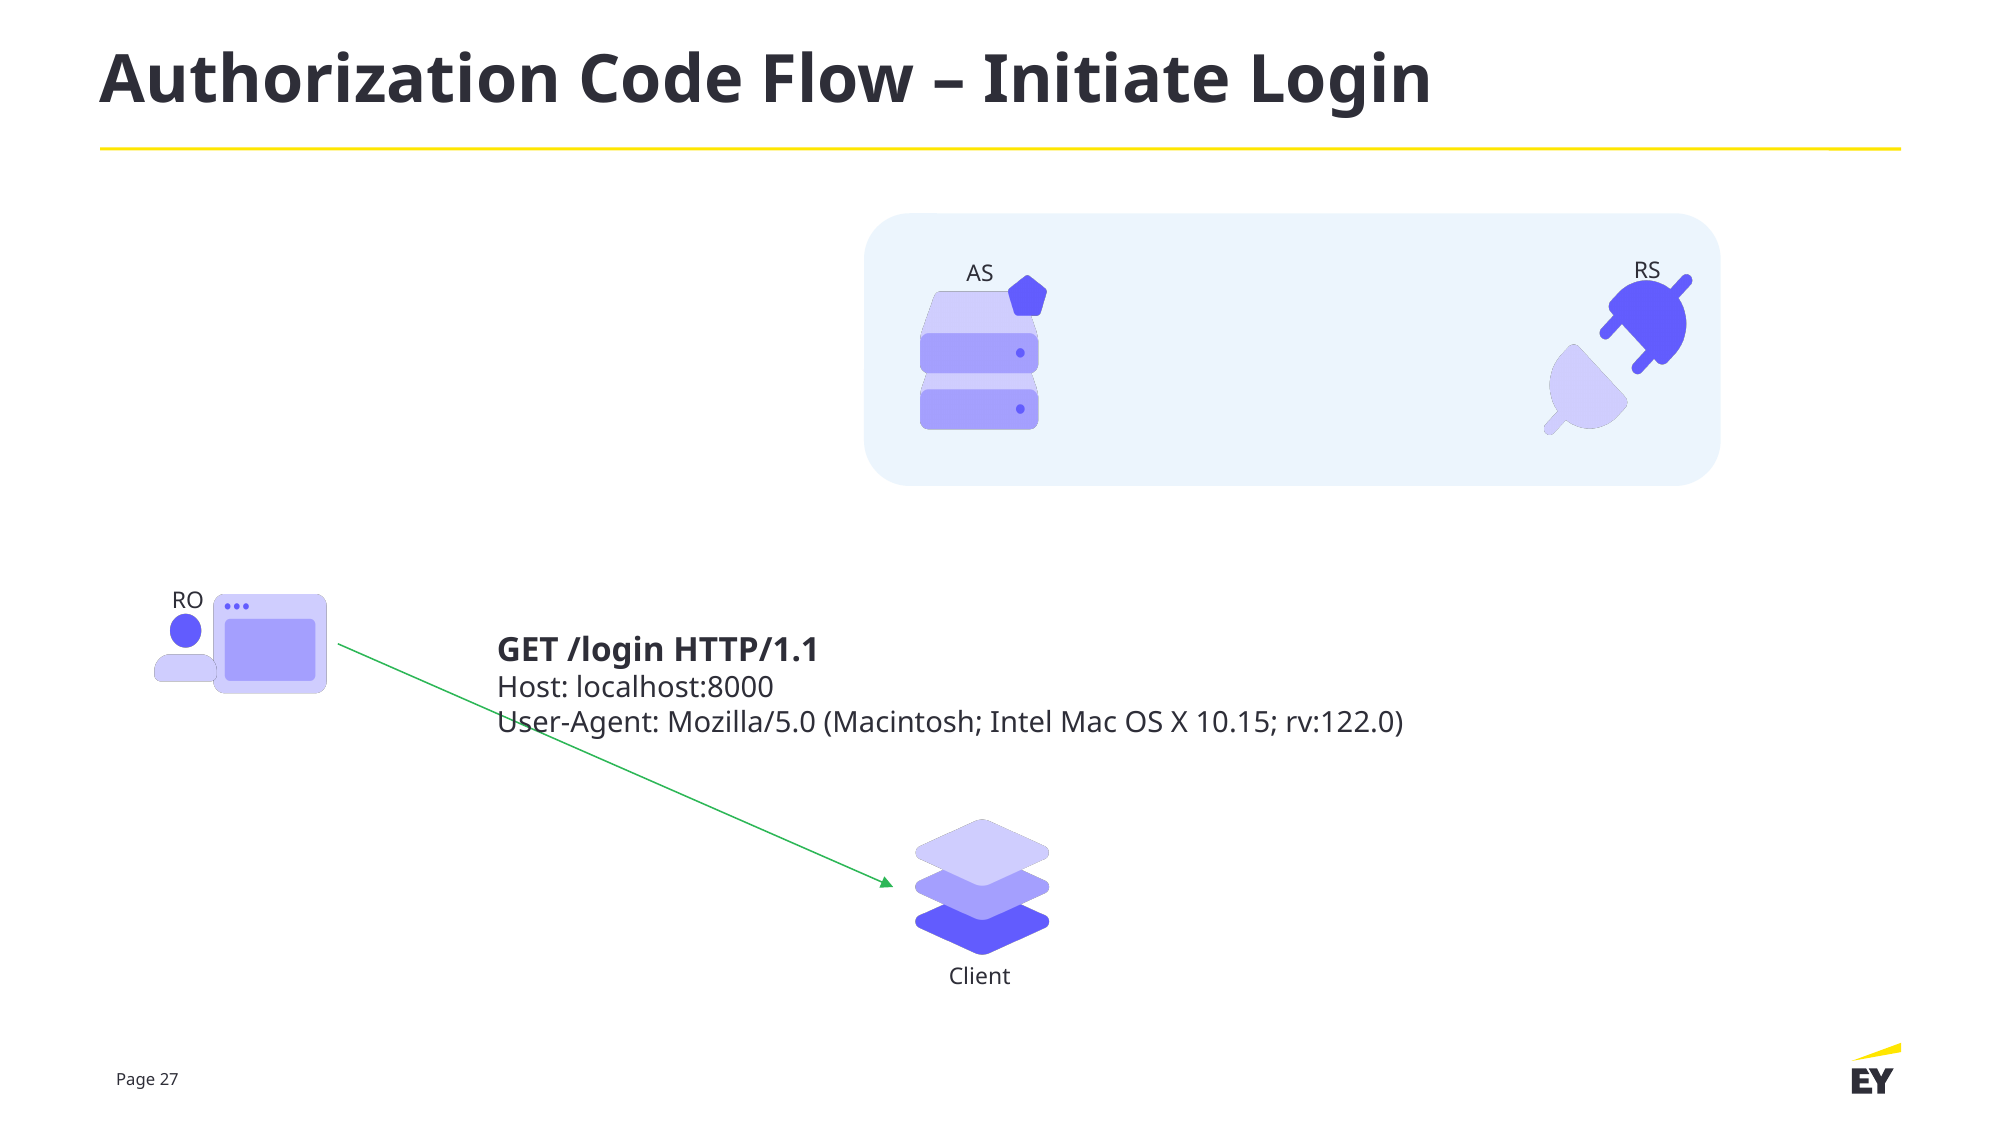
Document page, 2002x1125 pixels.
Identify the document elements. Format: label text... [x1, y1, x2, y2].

text_box GET /login HTTP/1.1 Host: localhost:8000 User-Agent: Mozilla/5.0 (Macintosh; Intel Mac OS X 10.15; rv:122.0) [482, 621, 1419, 746]
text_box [863, 213, 1721, 487]
slide_number Page 27 [101, 1061, 211, 1092]
title Authorization Code Flow – Initiate Login [100, 48, 1901, 146]
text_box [892, 806, 1071, 998]
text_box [337, 643, 894, 888]
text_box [148, 569, 339, 718]
